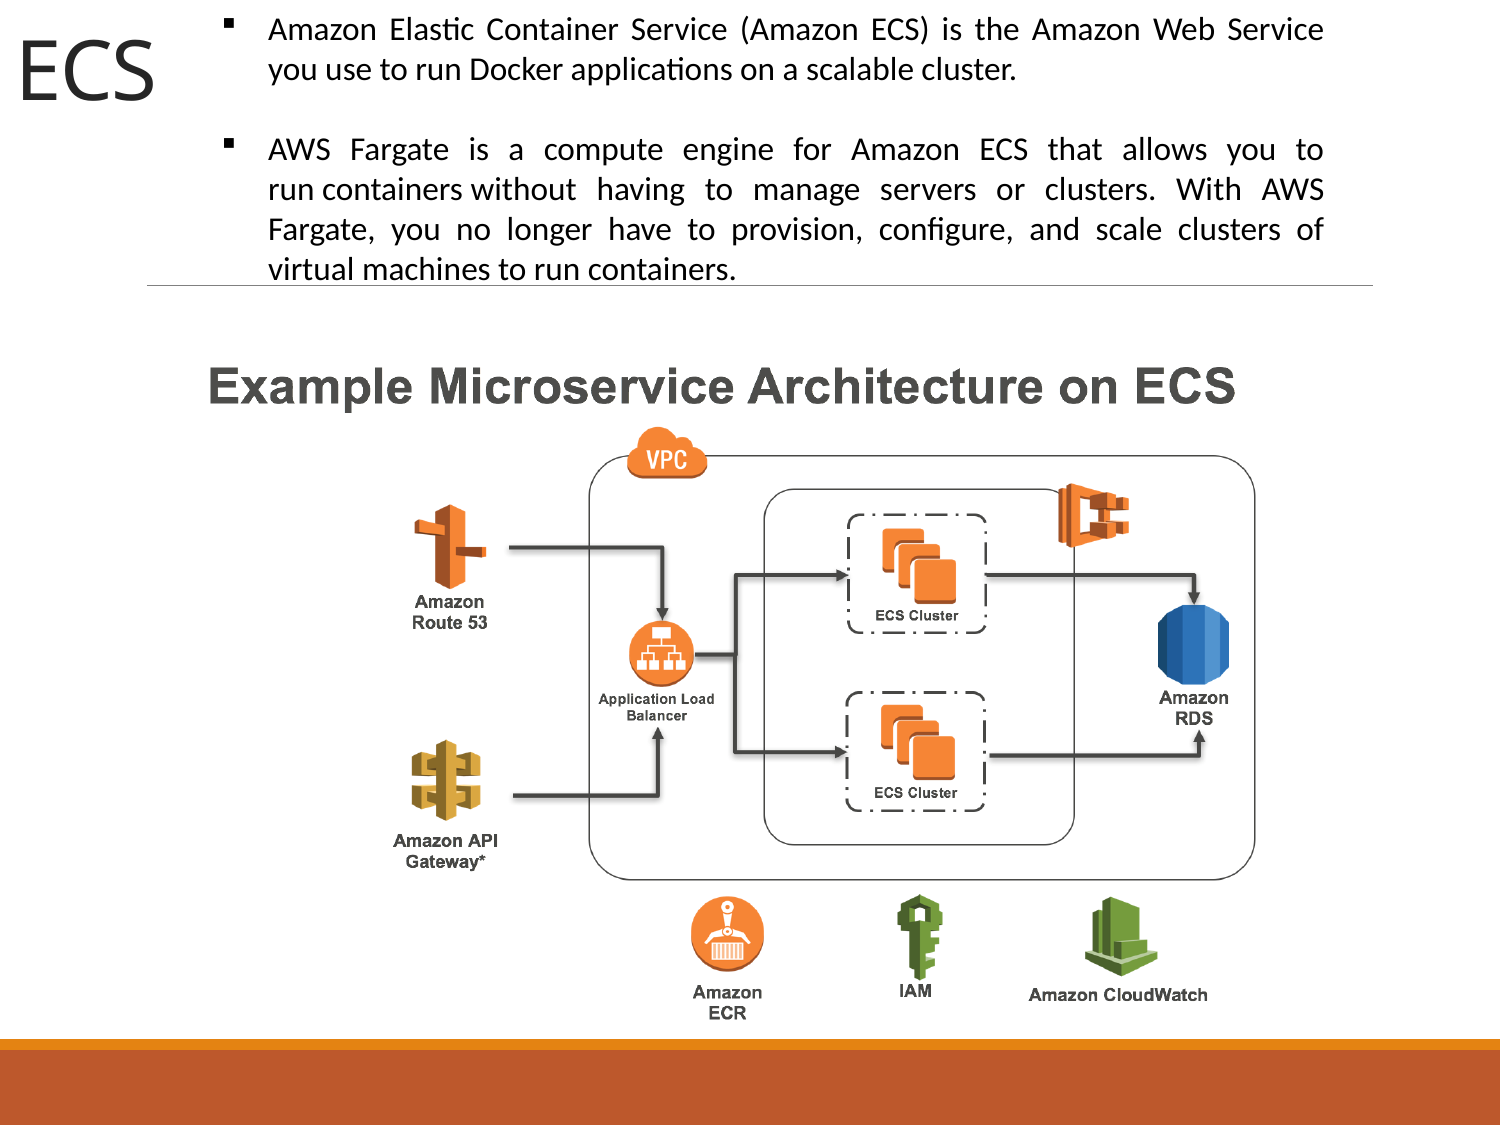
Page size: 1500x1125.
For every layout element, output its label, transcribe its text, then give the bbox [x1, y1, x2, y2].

title ECS [0, 24, 206, 126]
text_box Amazon Elastic Container Service (Amazon ECS) is the Amazon Web Service you use to run Docker applications on a scalable cluster. AWS Fargate is a compute engine for Amazon ECS that allows you to run containers without having to manage servers or clusters. With AWS Fargate, you no longer have to provision, configure, and scale clusters of virtual machines to run containers. [206, 0, 1341, 295]
picture [204, 349, 1293, 1027]
